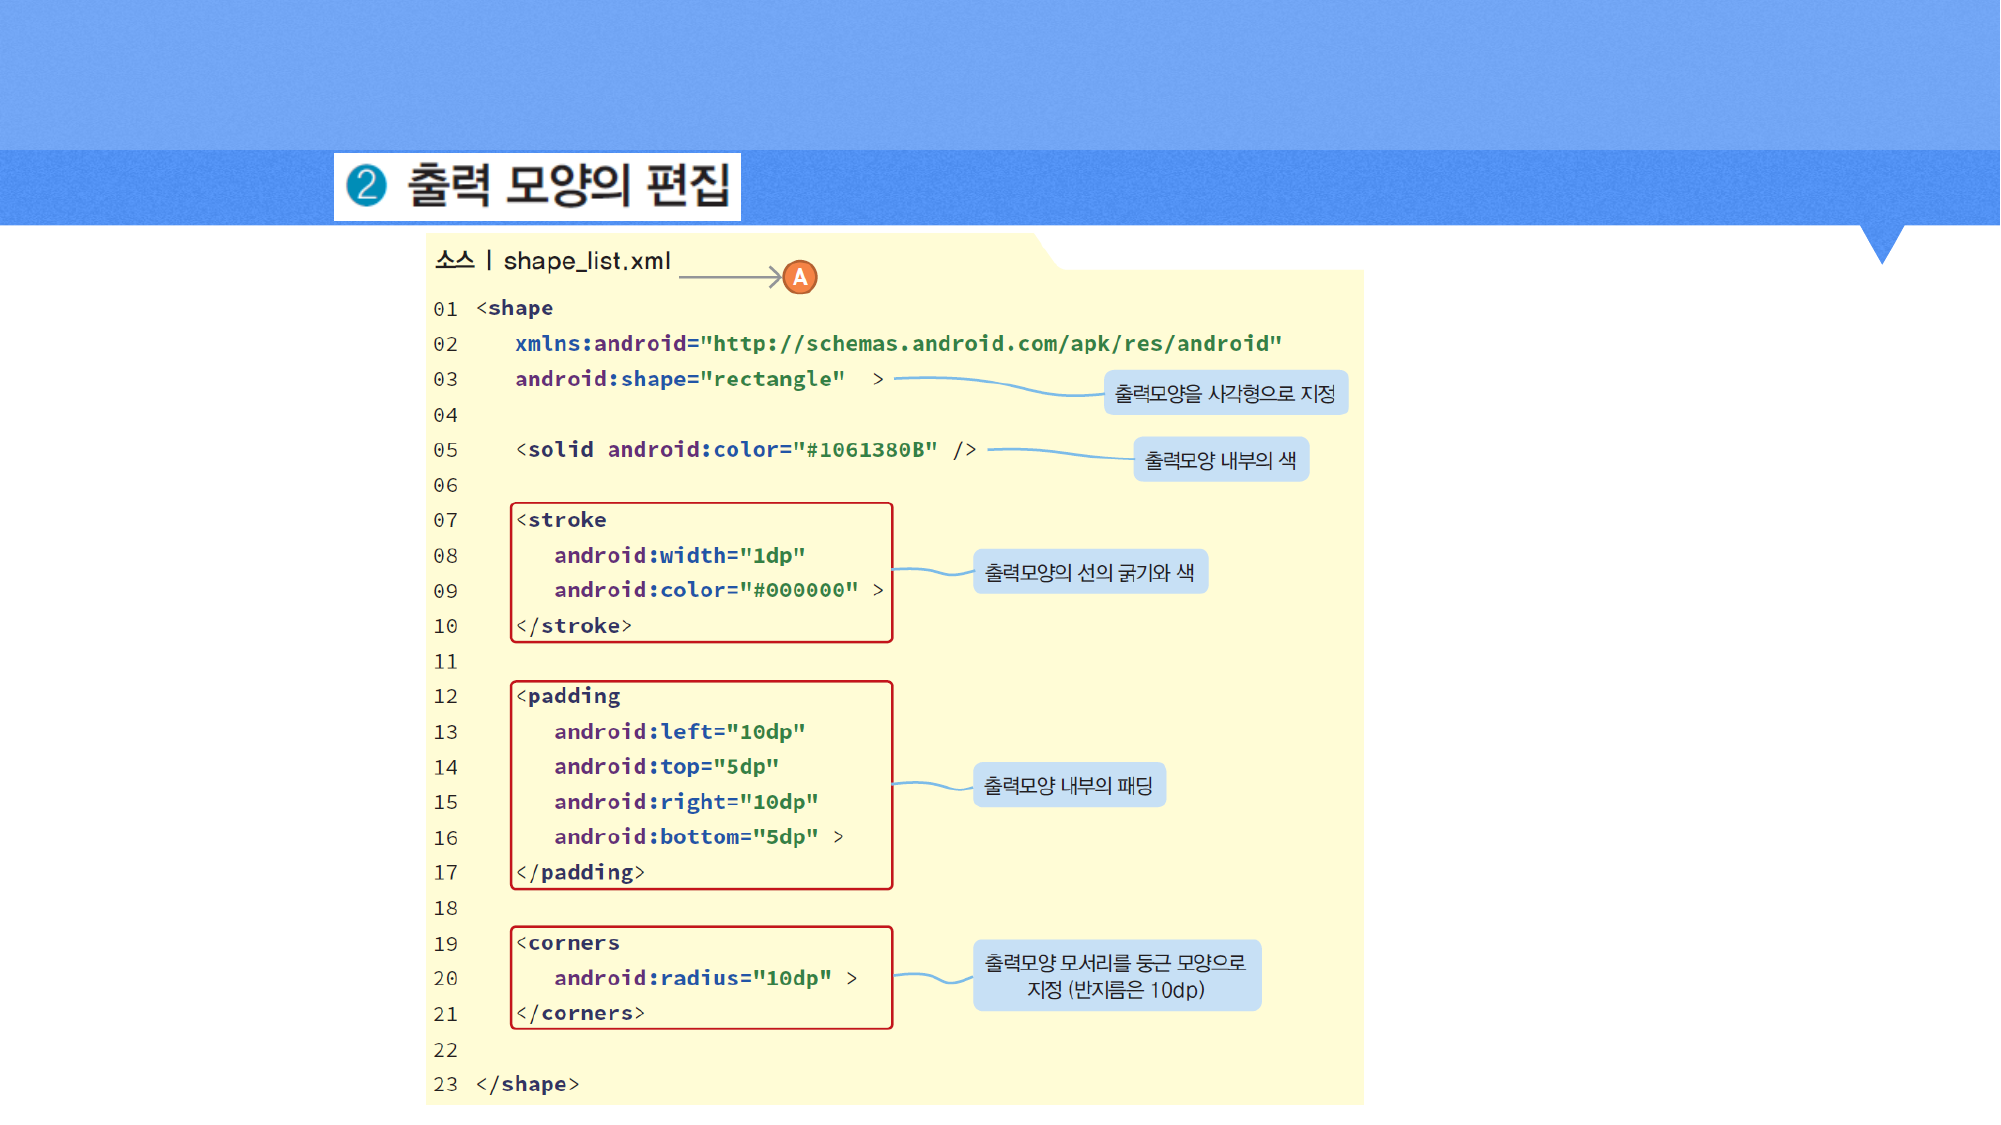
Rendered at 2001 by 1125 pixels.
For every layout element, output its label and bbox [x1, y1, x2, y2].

picture [0, 150, 2000, 263]
picture [426, 232, 1364, 1106]
